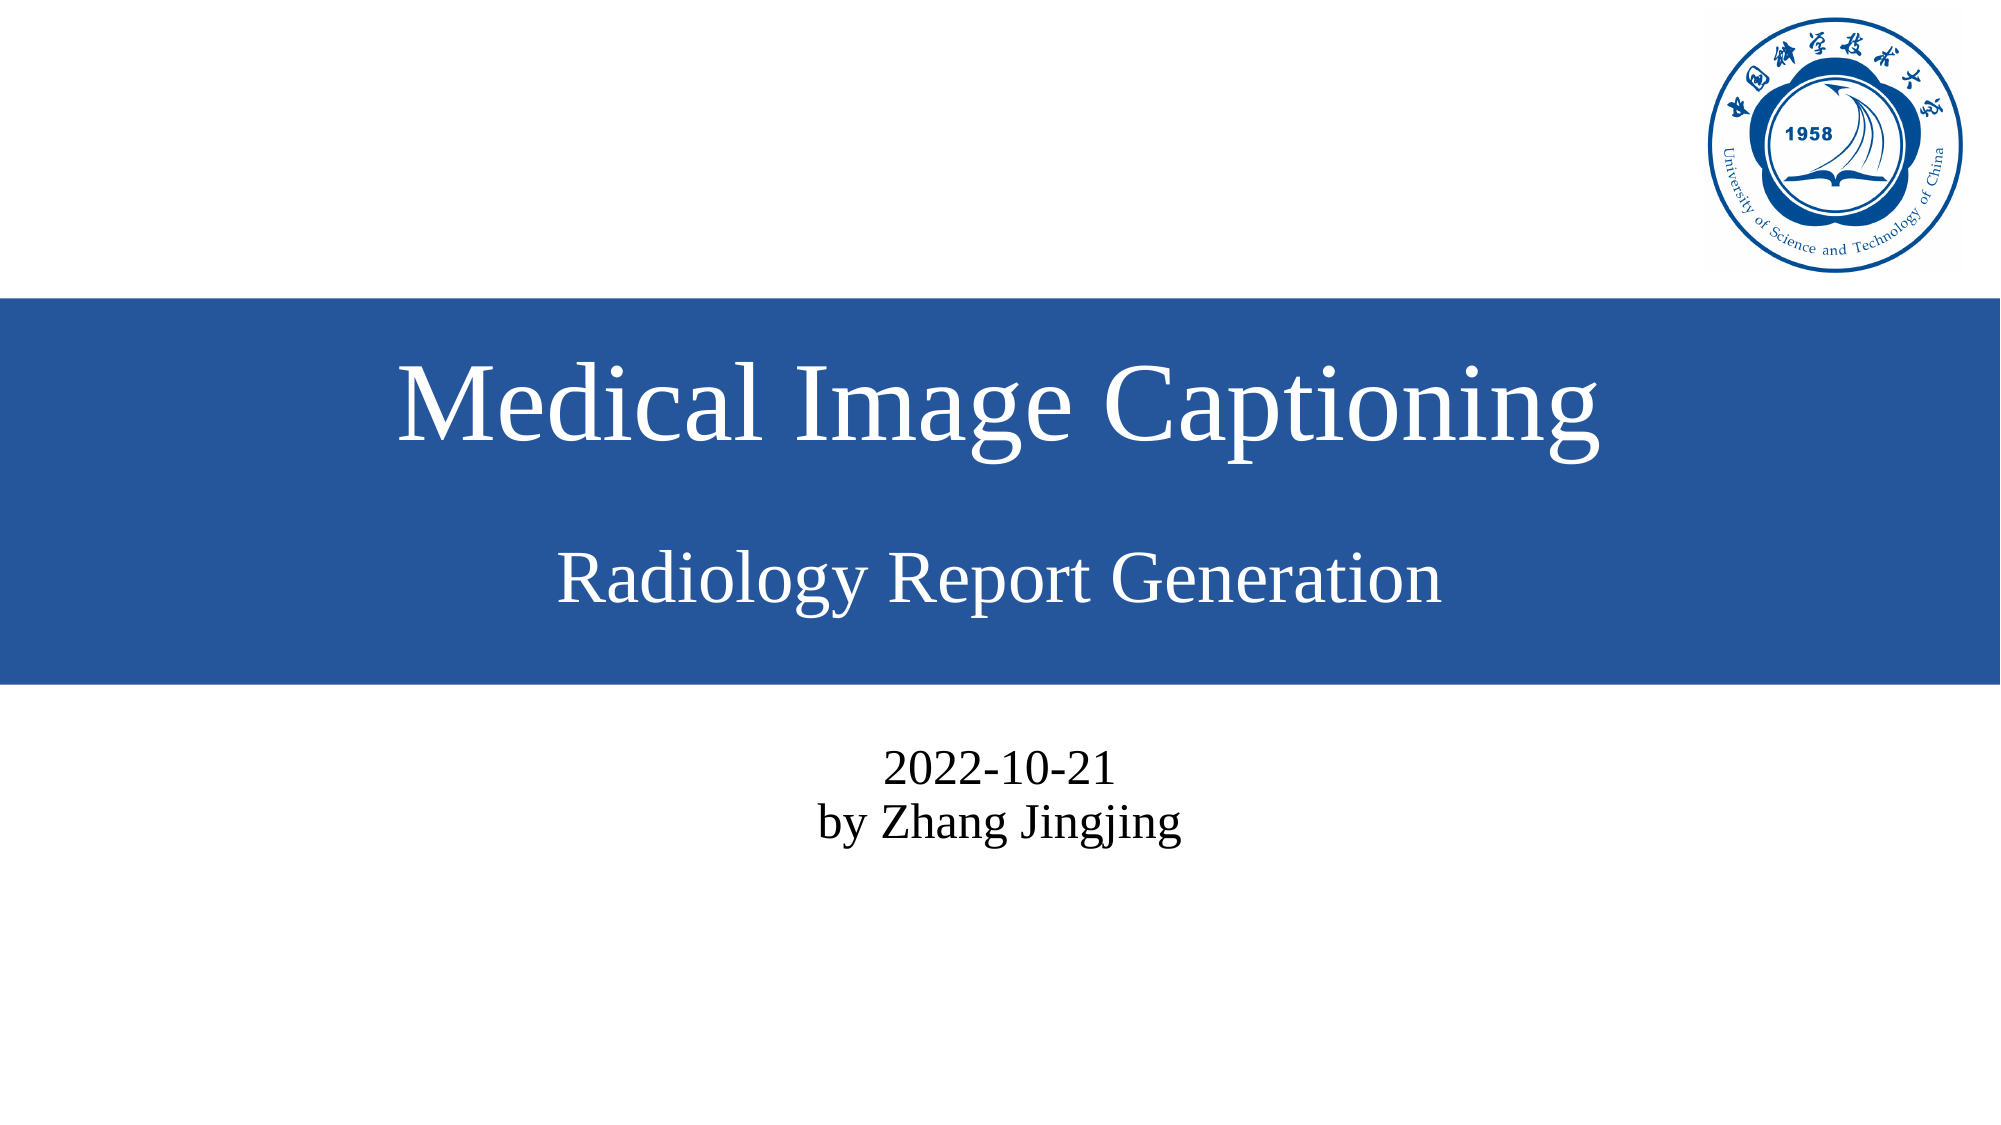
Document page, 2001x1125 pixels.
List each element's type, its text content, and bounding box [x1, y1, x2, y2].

title Medical Image Captioning [125, 341, 1875, 520]
text_box 2022-10-21 by Zhang Jingjing [249, 684, 1750, 906]
picture [1702, 4, 1963, 273]
text_box Radiology Report Generation [125, 520, 1875, 626]
text_box [0, 297, 2000, 686]
